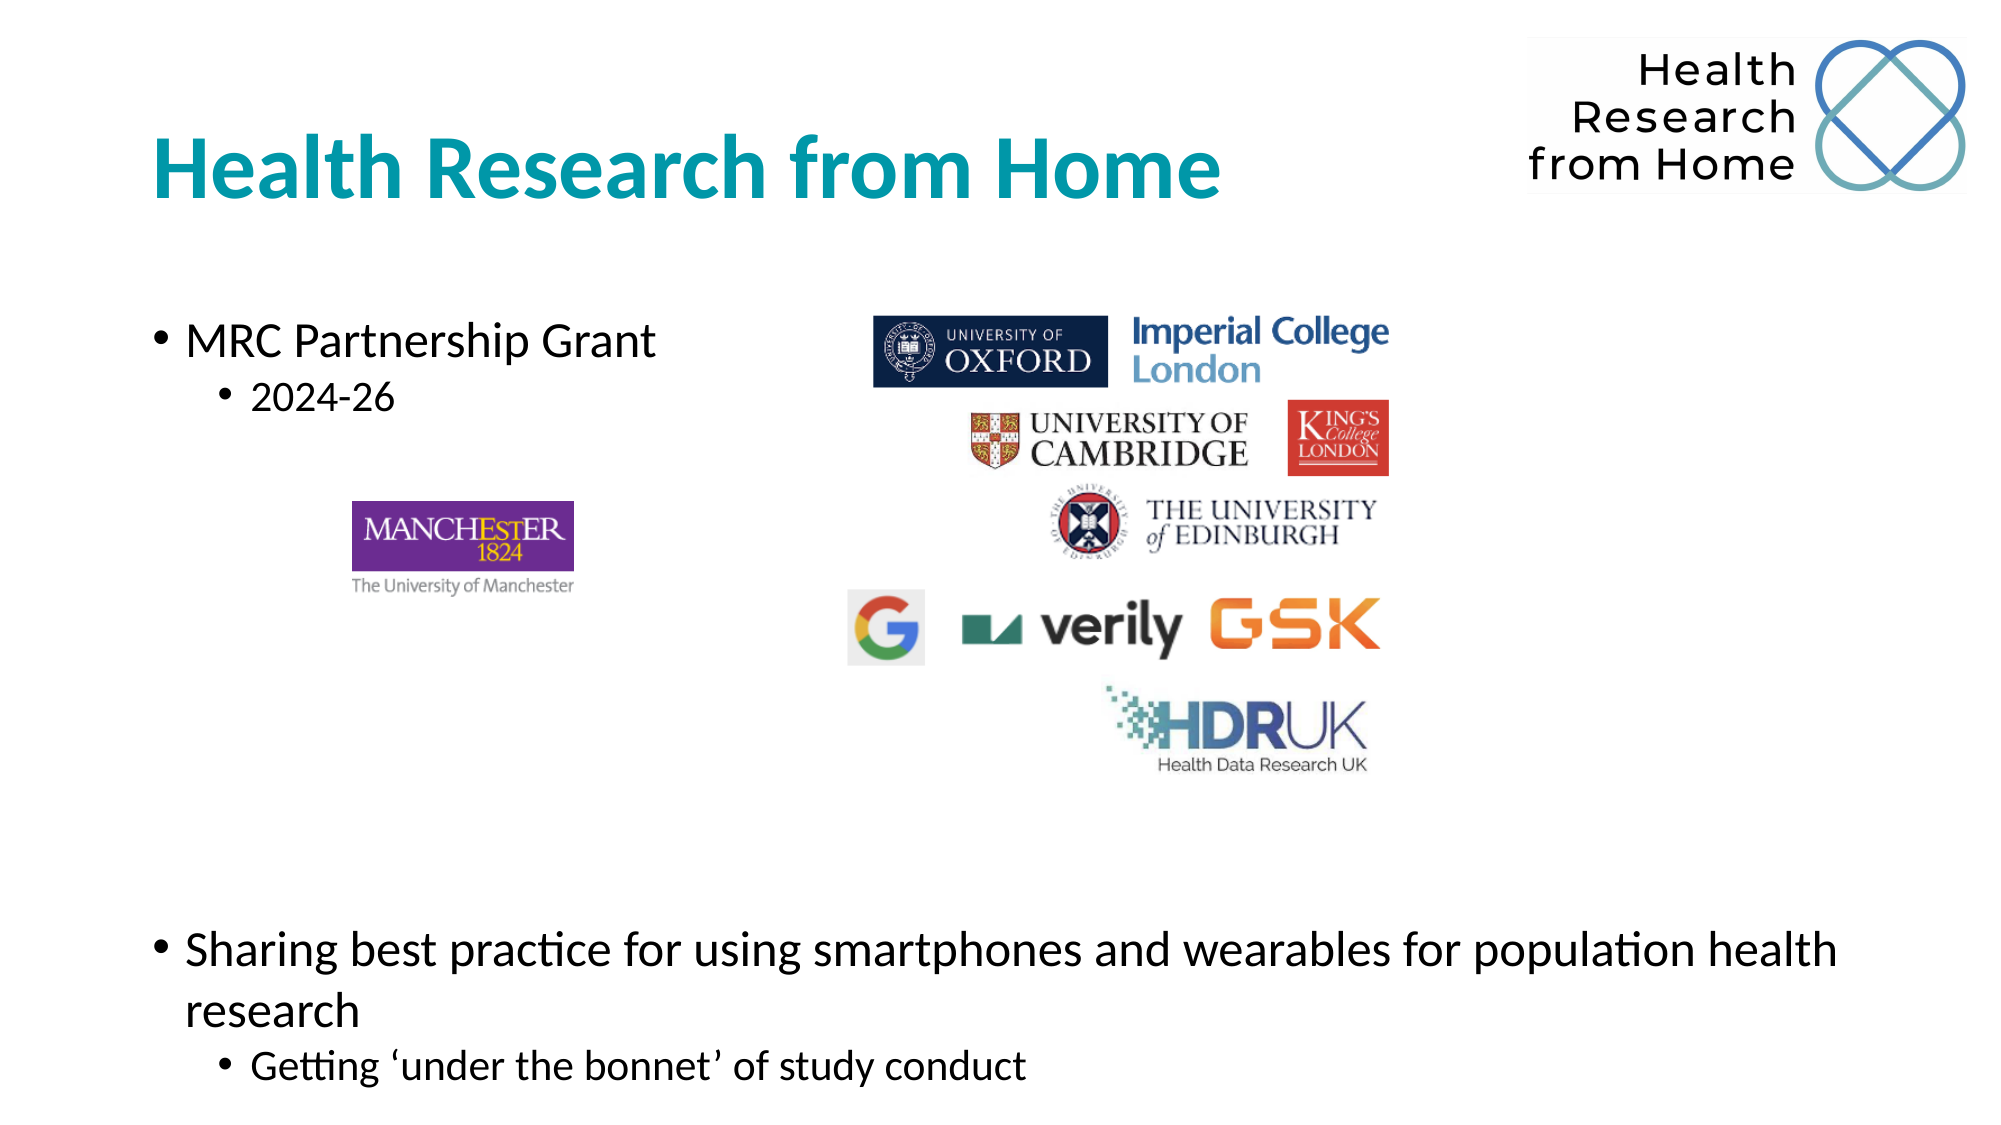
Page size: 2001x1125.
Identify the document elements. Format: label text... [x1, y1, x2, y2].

list MRC Partnership Grant 2024-26 Sharing best practice for using smartphones and wearables for population health research Getting ‘under the bonnet’ of study conduct [137, 299, 1891, 1102]
picture [788, 281, 1413, 844]
picture [1527, 37, 1967, 194]
title Health Research from Home [137, 59, 1863, 278]
picture [352, 501, 574, 597]
